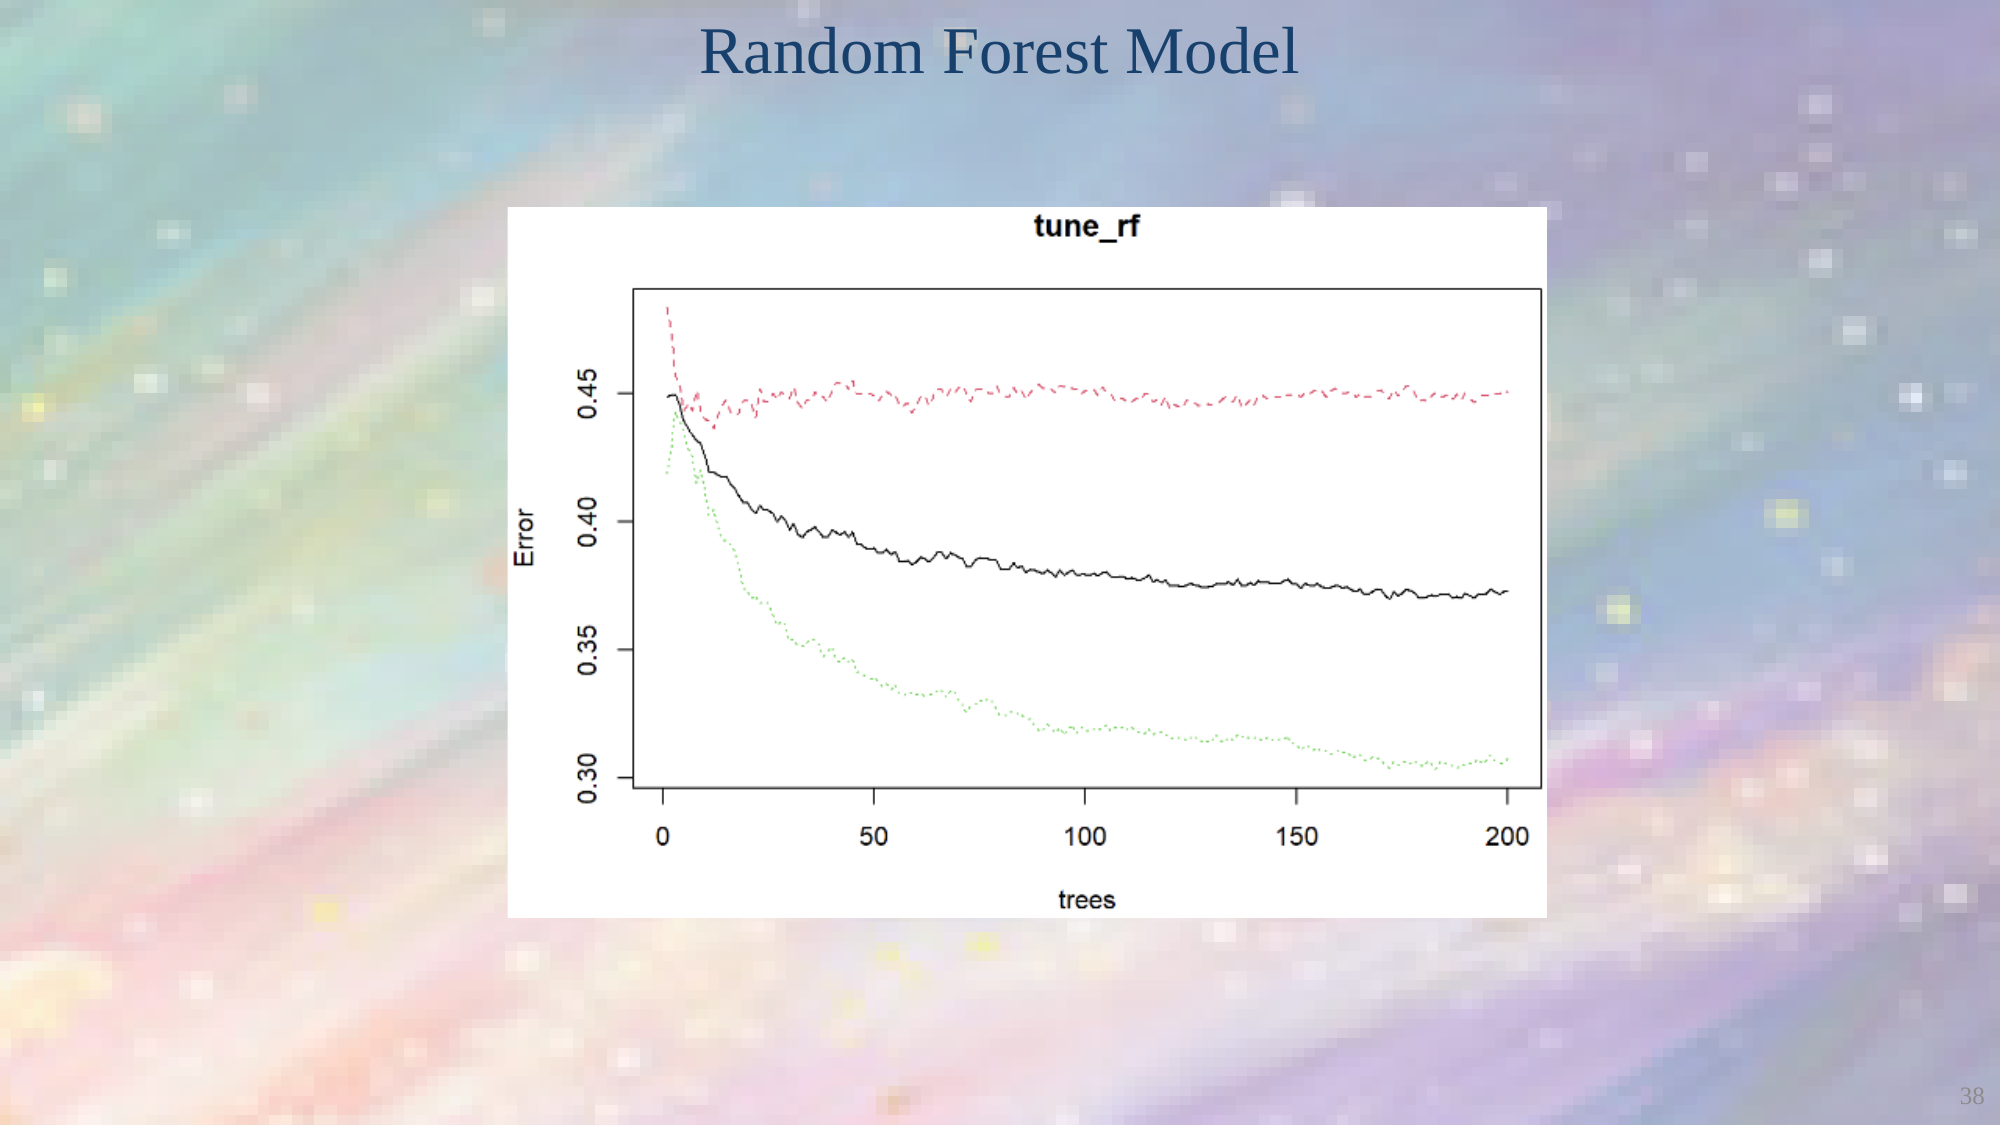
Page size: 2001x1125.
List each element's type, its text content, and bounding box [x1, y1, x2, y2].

slide_number 38 [1550, 1065, 2000, 1125]
picture [507, 207, 1547, 918]
text_box Random Forest Model [0, 0, 2000, 95]
